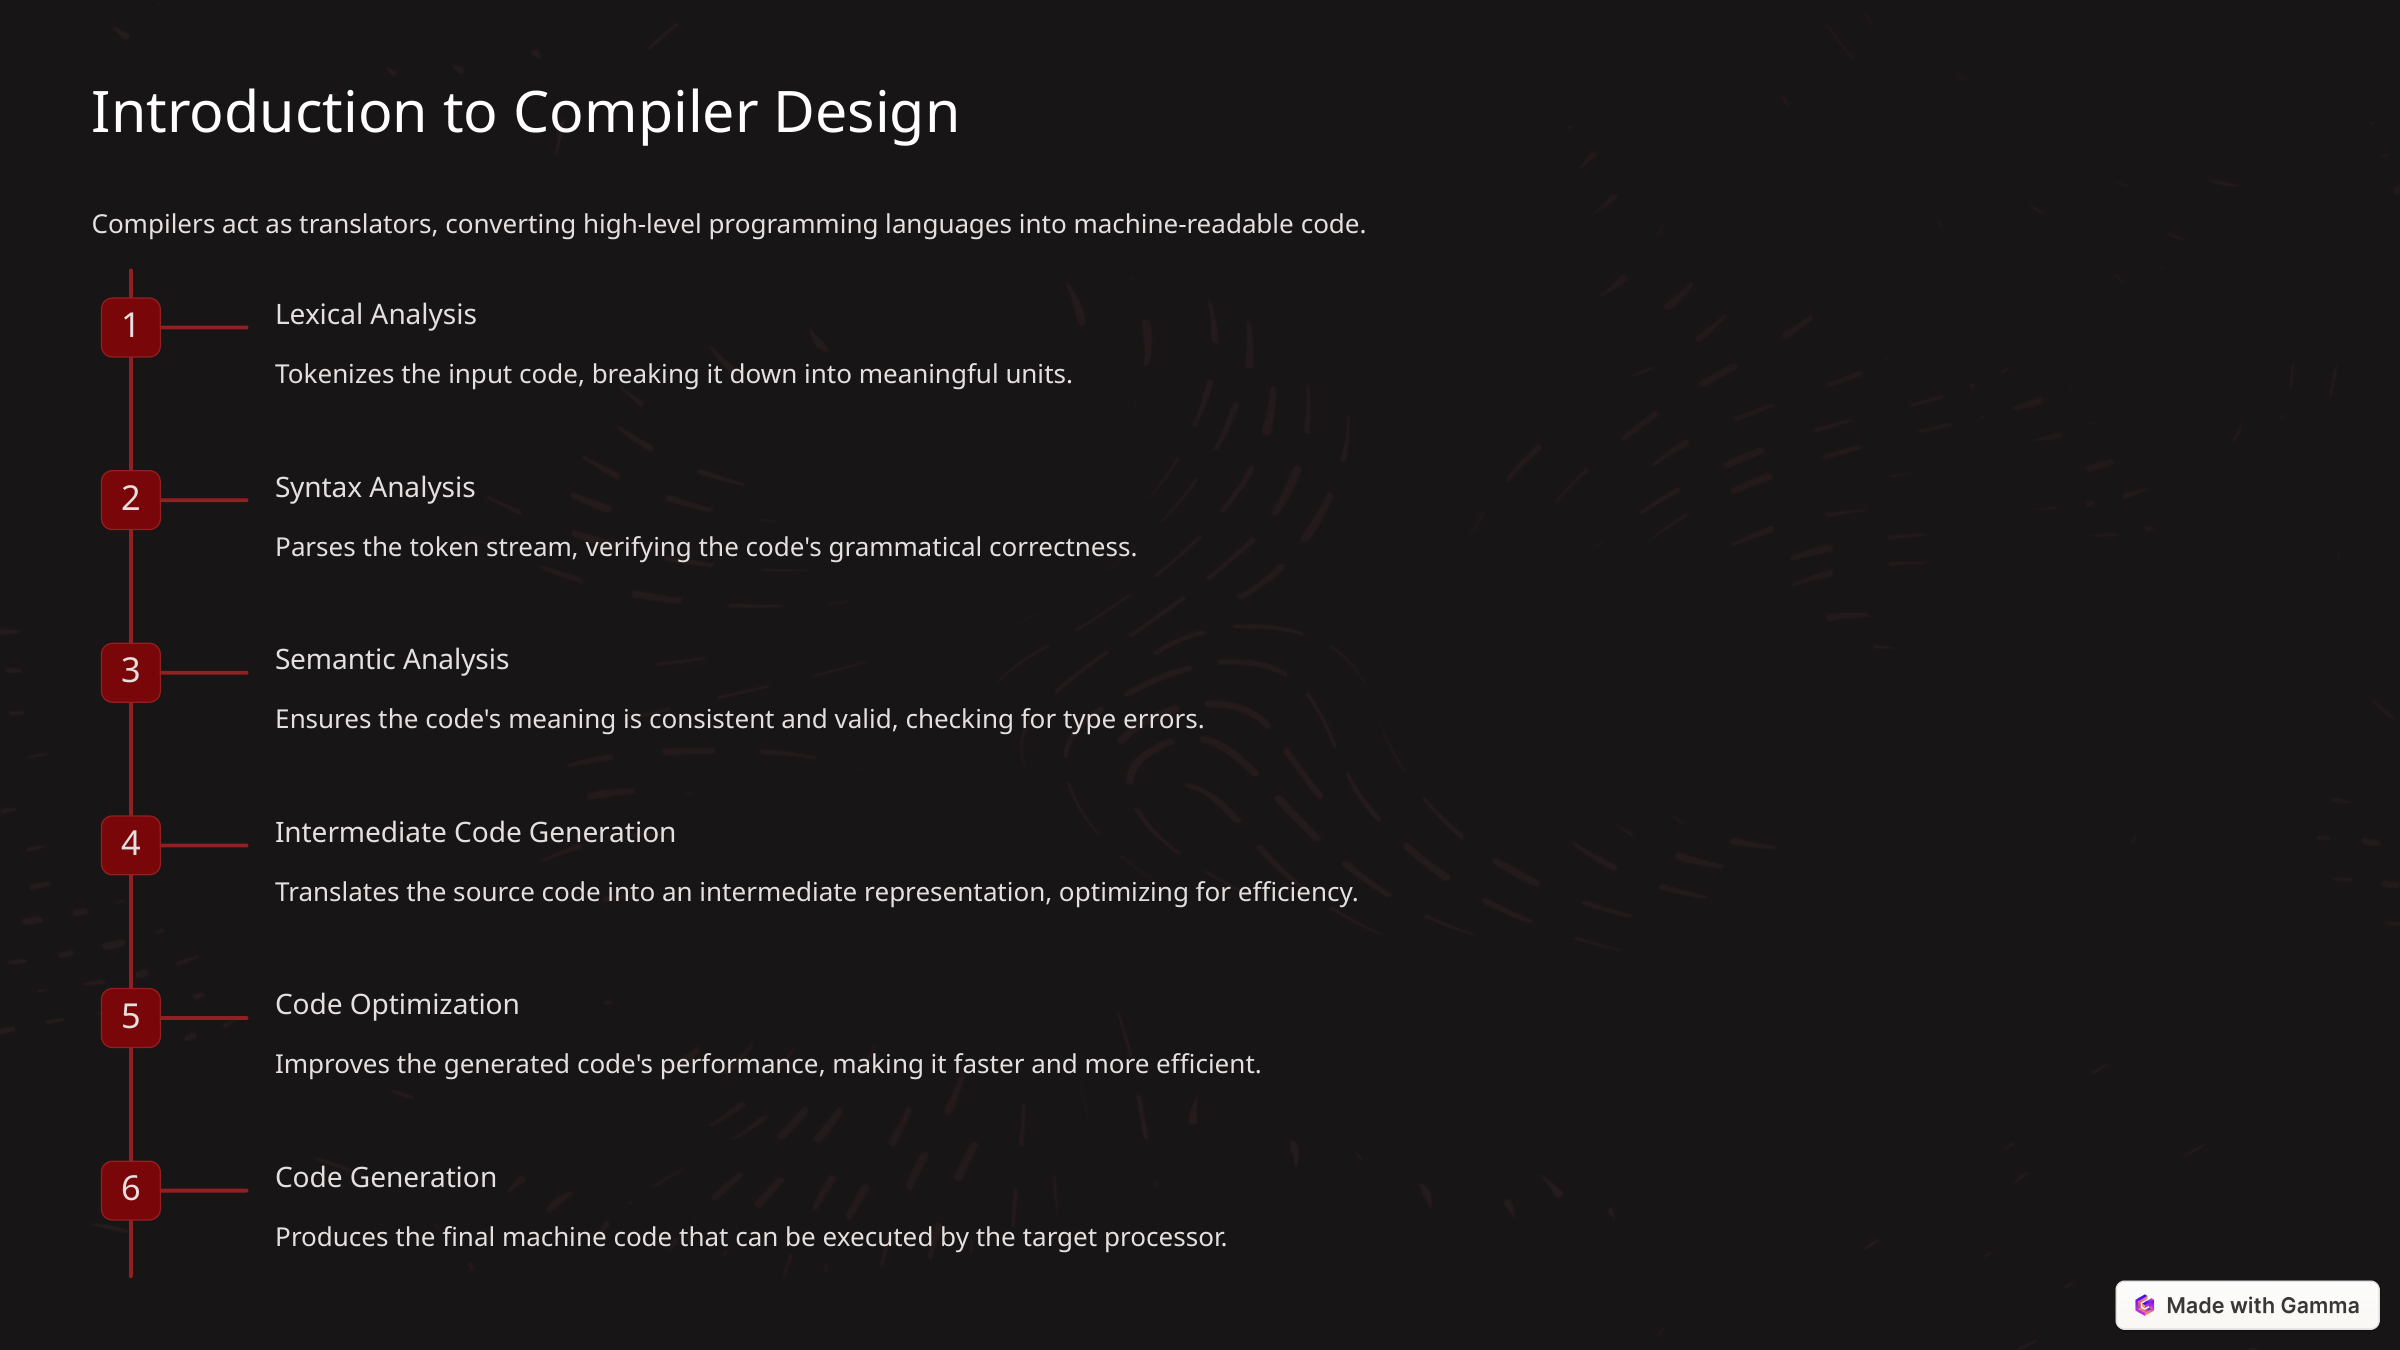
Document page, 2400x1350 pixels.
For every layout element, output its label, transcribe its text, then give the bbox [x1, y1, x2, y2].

text_box Code Generation [275, 1157, 567, 1195]
text_box 5 [121, 1000, 141, 1036]
picture [2106, 1271, 2389, 1339]
text_box Ensures the code's meaning is consistent and valid, checking for type errors. [275, 692, 2309, 734]
text_box [101, 470, 161, 530]
text_box 4 [121, 827, 141, 863]
text_box [101, 298, 161, 357]
text_box Code Optimization [275, 985, 567, 1022]
text_box [101, 988, 161, 1048]
text_box Improves the generated code's performance, making it faster and more efficient. [275, 1037, 2309, 1080]
text_box Intermediate Code Generation [275, 812, 657, 849]
text_box 2 [121, 482, 141, 518]
text_box [129, 1048, 133, 1161]
text_box Introduction to Compiler Design [91, 72, 899, 145]
text_box [161, 498, 249, 503]
text_box Produces the final machine code that can be executed by the target processor. [275, 1209, 2309, 1252]
text_box 3 [121, 655, 141, 691]
text_box [129, 703, 133, 815]
text_box [161, 1188, 249, 1193]
text_box Parses the token stream, verifying the code's grammatical correctness. [275, 519, 2309, 562]
text_box [101, 643, 161, 703]
text_box [129, 875, 133, 988]
text_box Syntax Analysis [275, 467, 567, 504]
text_box [129, 530, 133, 643]
text_box 6 [121, 1173, 141, 1209]
text_box Compilers act as translators, converting high-level programming languages into machine-readable code. [91, 197, 2309, 240]
text_box [129, 1221, 133, 1279]
text_box [161, 325, 249, 330]
text_box Translates the source code into an intermediate representation, optimizing for efficiency. [275, 864, 2309, 907]
text_box [101, 1161, 161, 1221]
text_box 1 [124, 310, 138, 345]
text_box [161, 670, 249, 675]
text_box [161, 1016, 249, 1020]
text_box [129, 268, 133, 298]
text_box [129, 357, 133, 470]
text_box Lexical Analysis [275, 294, 567, 332]
text_box Tokenizes the input code, breaking it down into meaningful units. [275, 346, 2309, 389]
text_box [161, 843, 249, 848]
text_box [101, 815, 161, 875]
text_box Semantic Analysis [275, 640, 567, 677]
